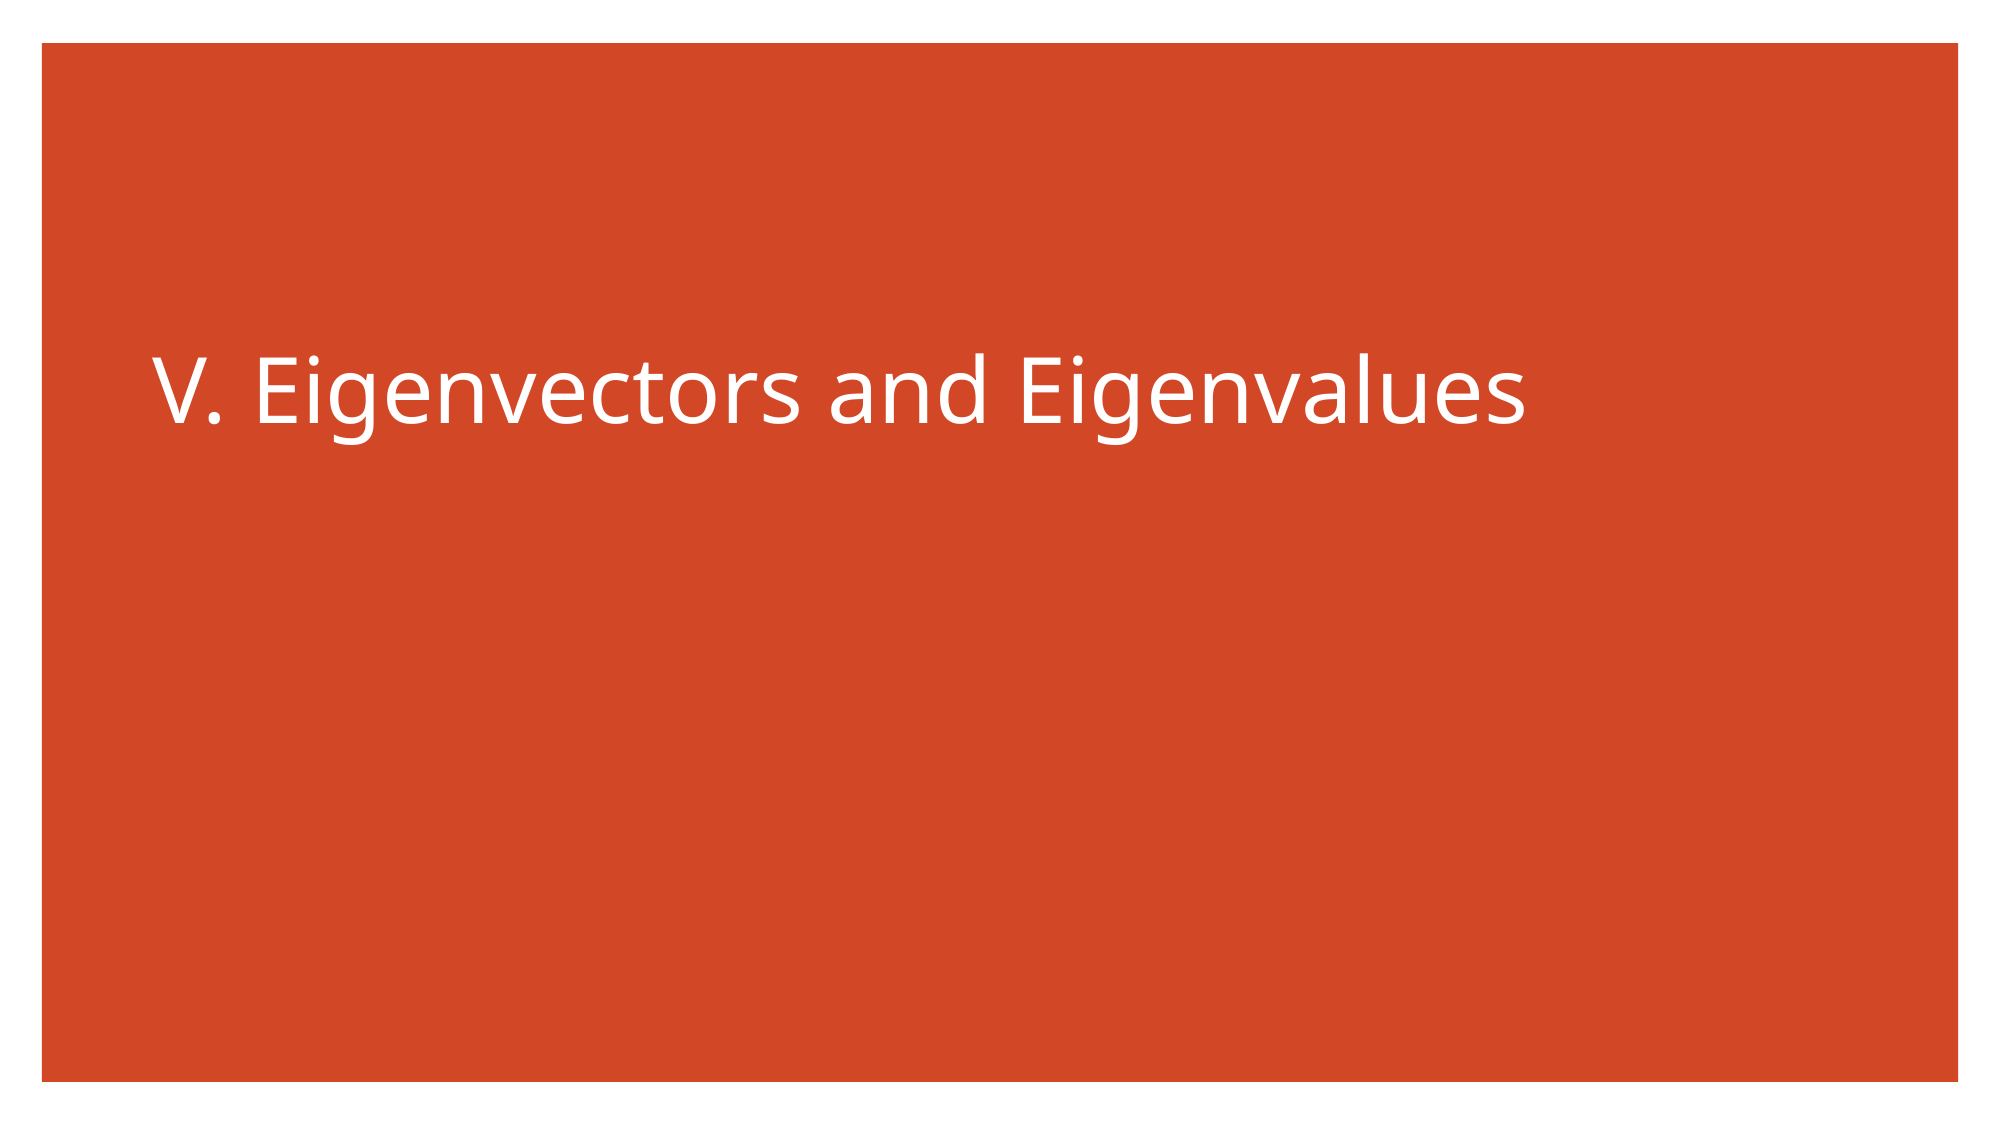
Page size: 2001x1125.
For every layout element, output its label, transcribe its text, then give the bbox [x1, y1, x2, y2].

title V. Eigenvectors and Eigenvalues [137, 190, 1863, 583]
